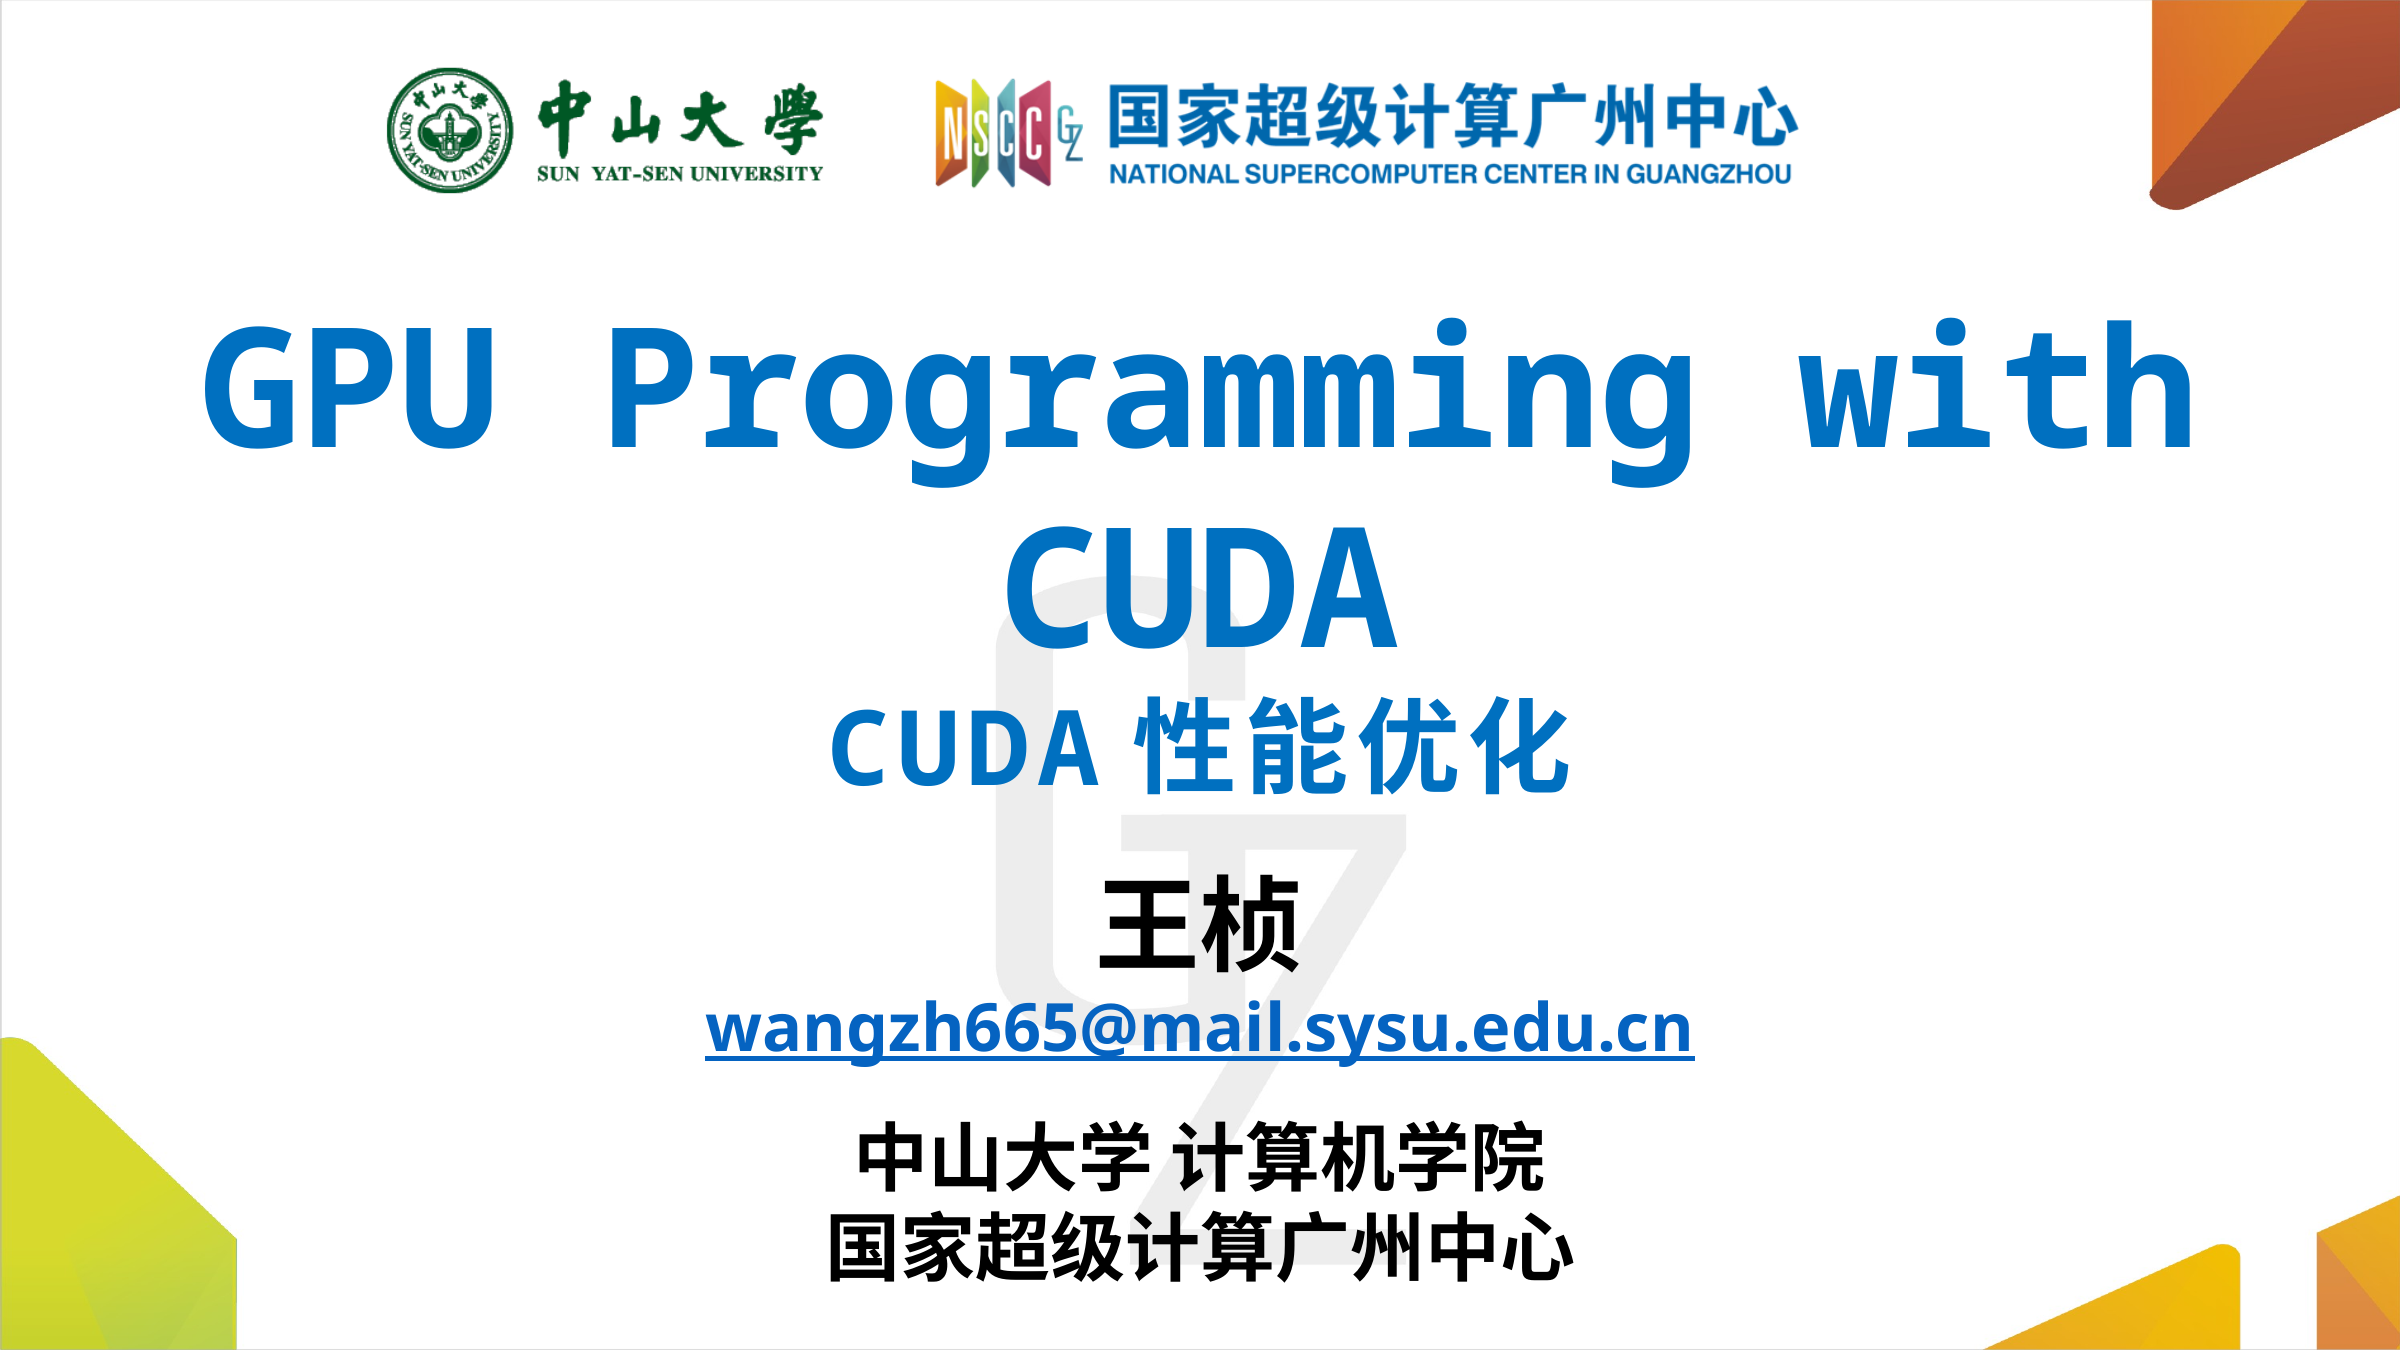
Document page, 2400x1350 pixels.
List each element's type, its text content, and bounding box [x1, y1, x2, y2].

picture [0, 0, 2400, 272]
picture [0, 1300, 2400, 1350]
text_box 王桢 wangzh665@mail.sysu.edu.cn 中山大学 计算机学院 国家超级计算广州中心 [0, 941, 2400, 1300]
text_box GPU Programming with CUDA CUDA性能优化 [0, 272, 2400, 941]
